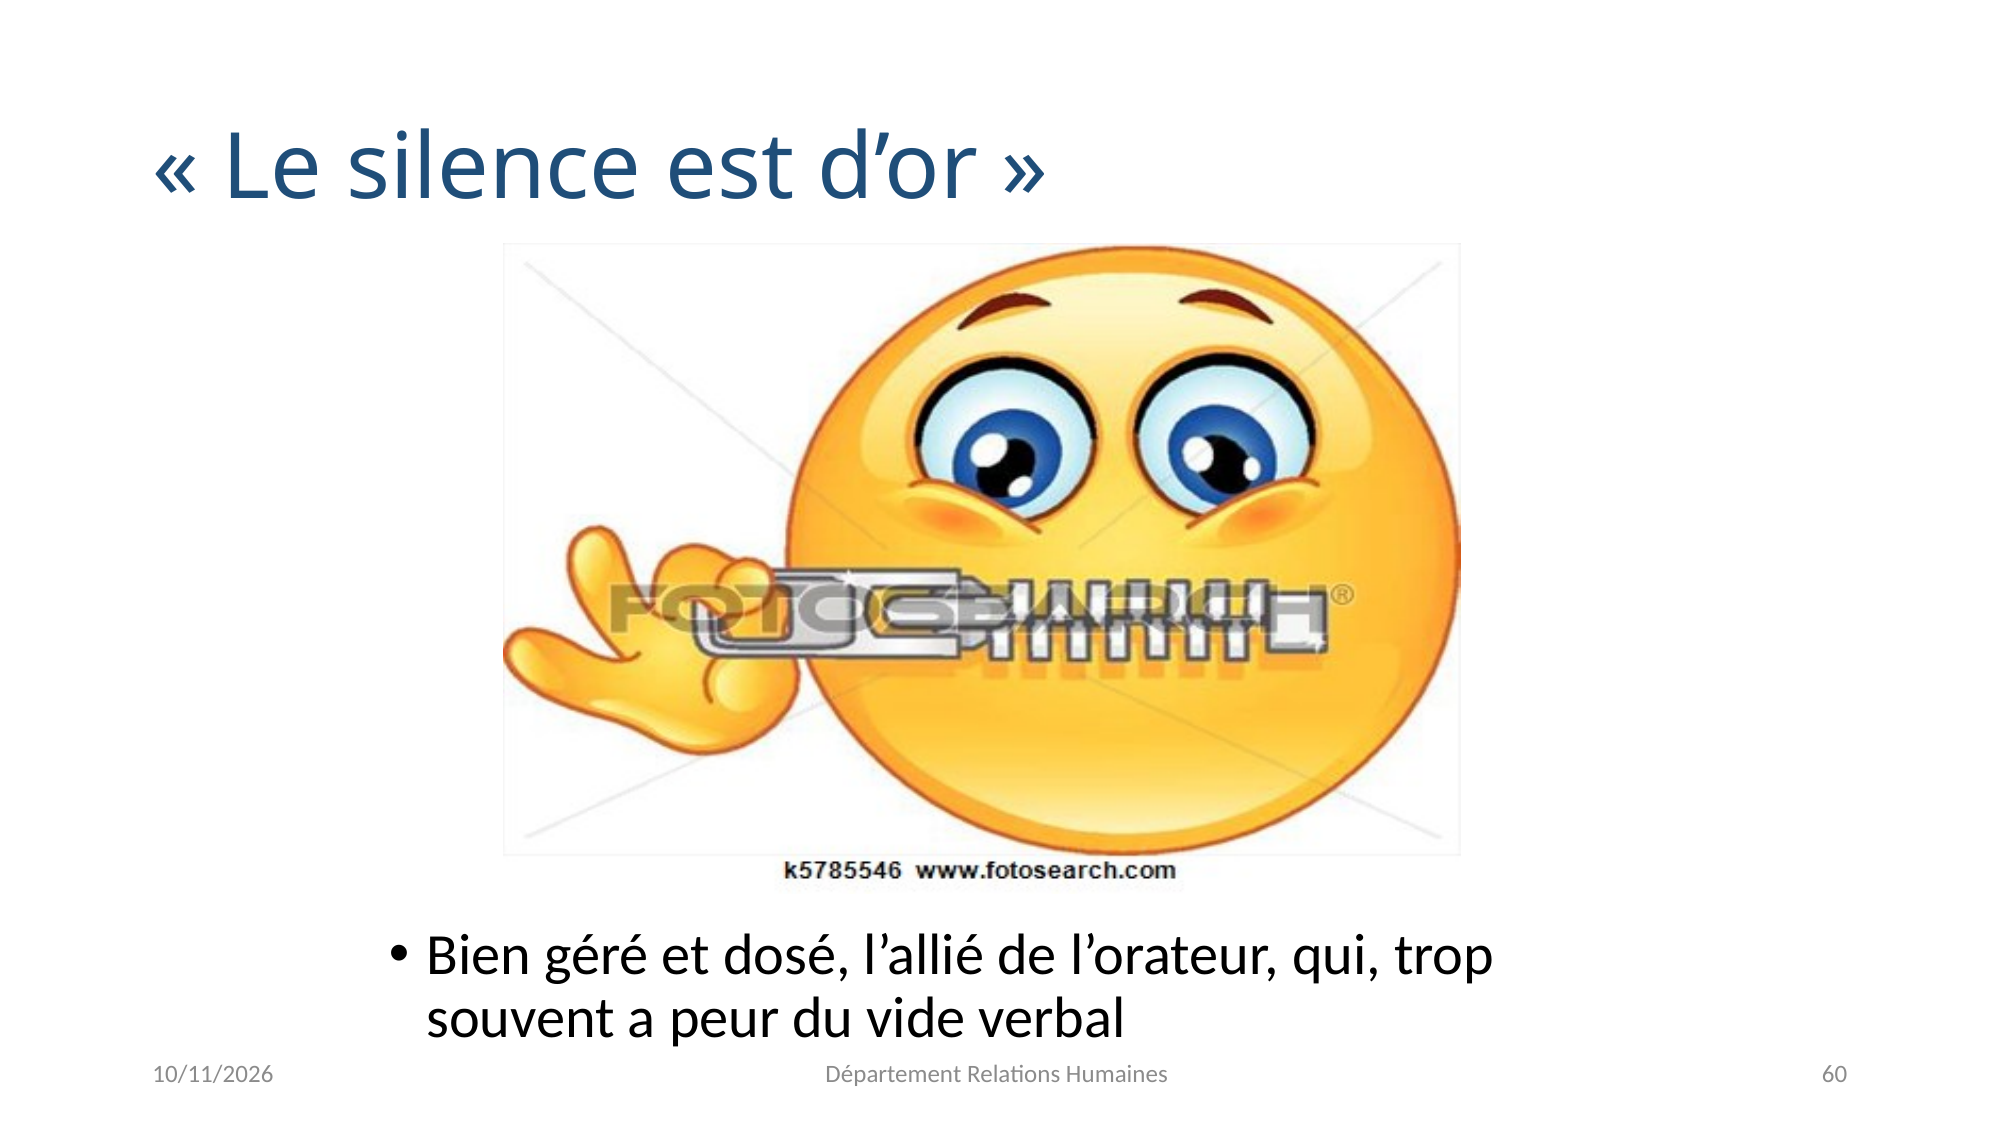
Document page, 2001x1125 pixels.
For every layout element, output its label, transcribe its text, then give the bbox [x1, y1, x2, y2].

picture [503, 243, 1461, 894]
list Bien géré et dosé, l’allié de l’orateur, qui, trop souvent a peur du vide verbal [373, 916, 1675, 1071]
slide_number 60 [1412, 1042, 1863, 1103]
footer Département Relations Humaines [662, 1042, 1338, 1103]
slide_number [137, 1042, 588, 1103]
title « Le silence est d’or » [137, 59, 1863, 278]
